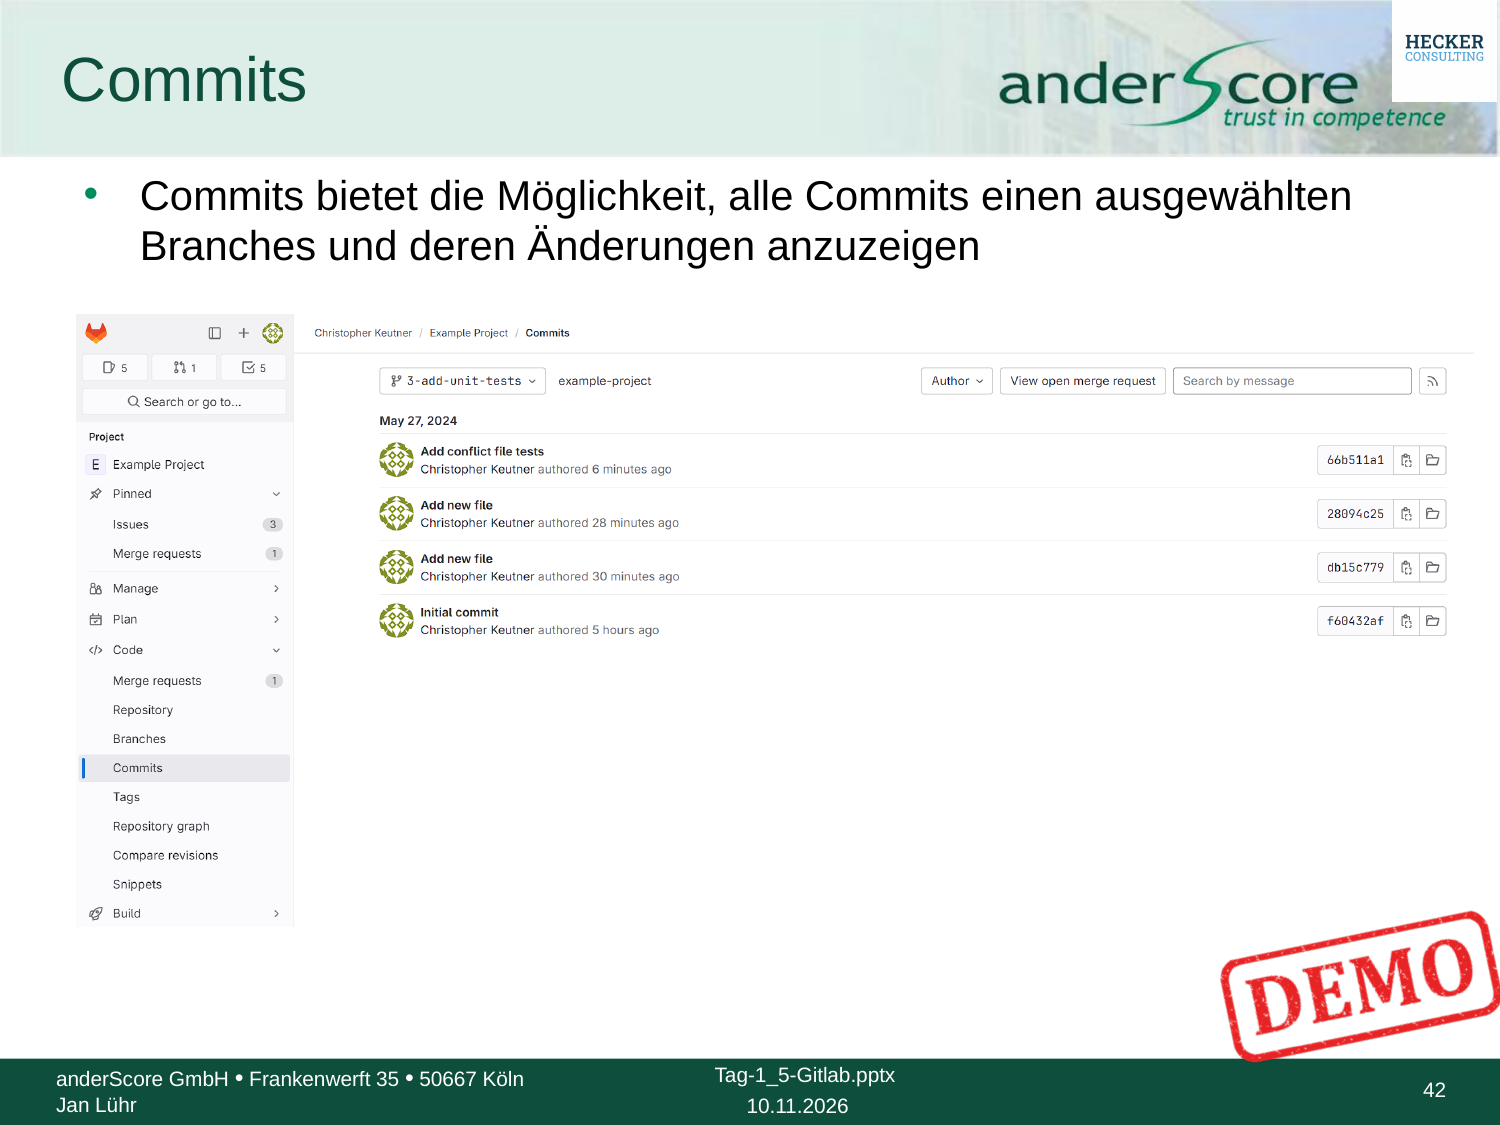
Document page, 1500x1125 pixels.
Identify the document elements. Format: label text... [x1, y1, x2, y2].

title Commits [46, 23, 975, 140]
picture [76, 314, 1500, 1124]
picture [0, 0, 1500, 157]
list Commits bietet die Möglichkeit, alle Commits einen ausgewählten Branches und deren Änderungen anzuzeigen [49, 160, 1447, 1047]
